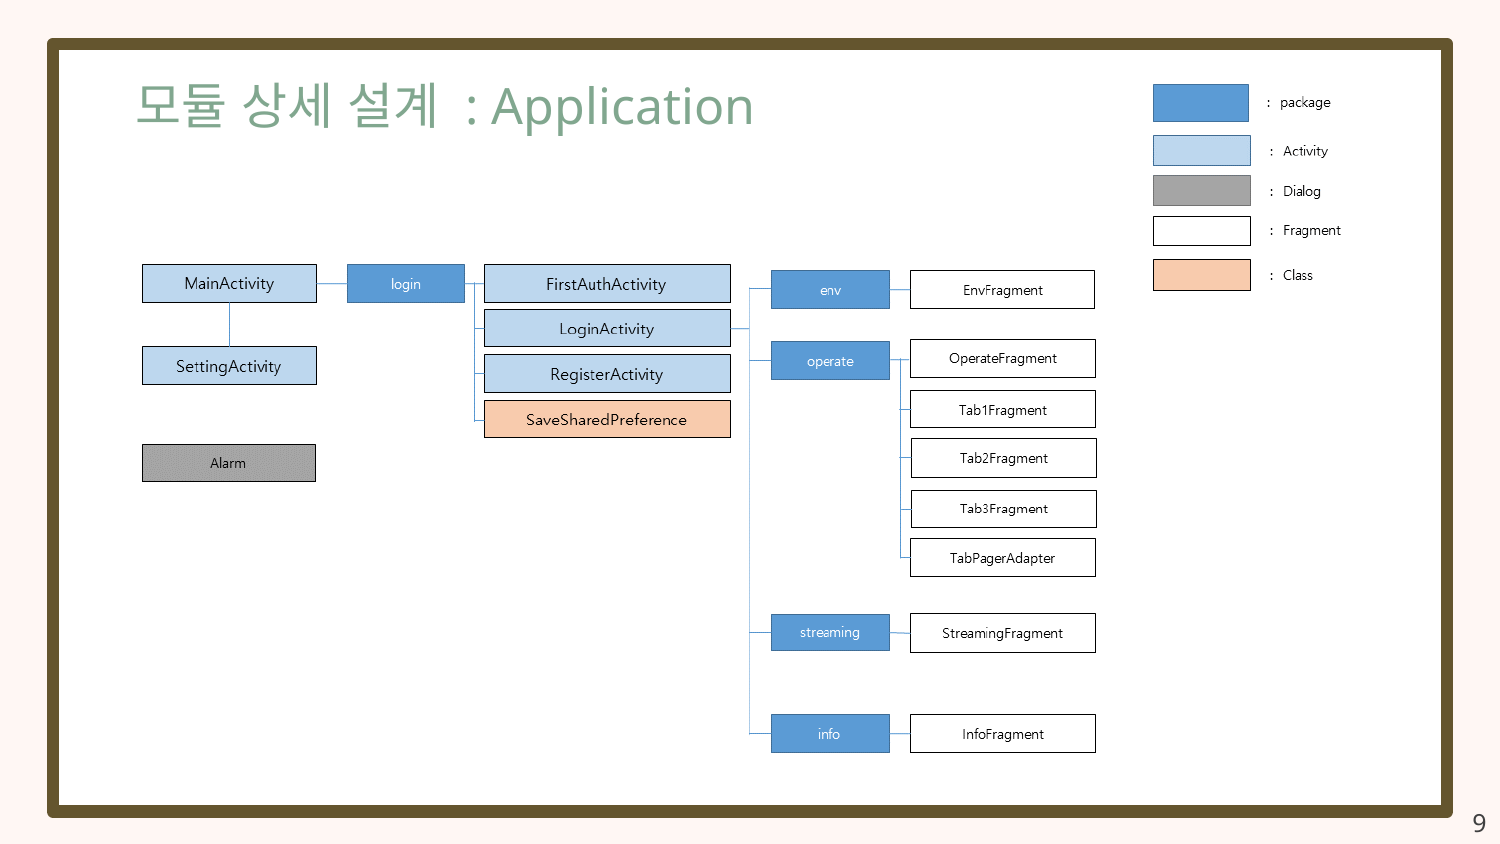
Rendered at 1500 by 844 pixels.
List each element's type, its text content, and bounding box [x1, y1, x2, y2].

text_box 9 [1457, 800, 1500, 844]
picture [117, 67, 1383, 779]
text_box [51, 42, 1449, 814]
